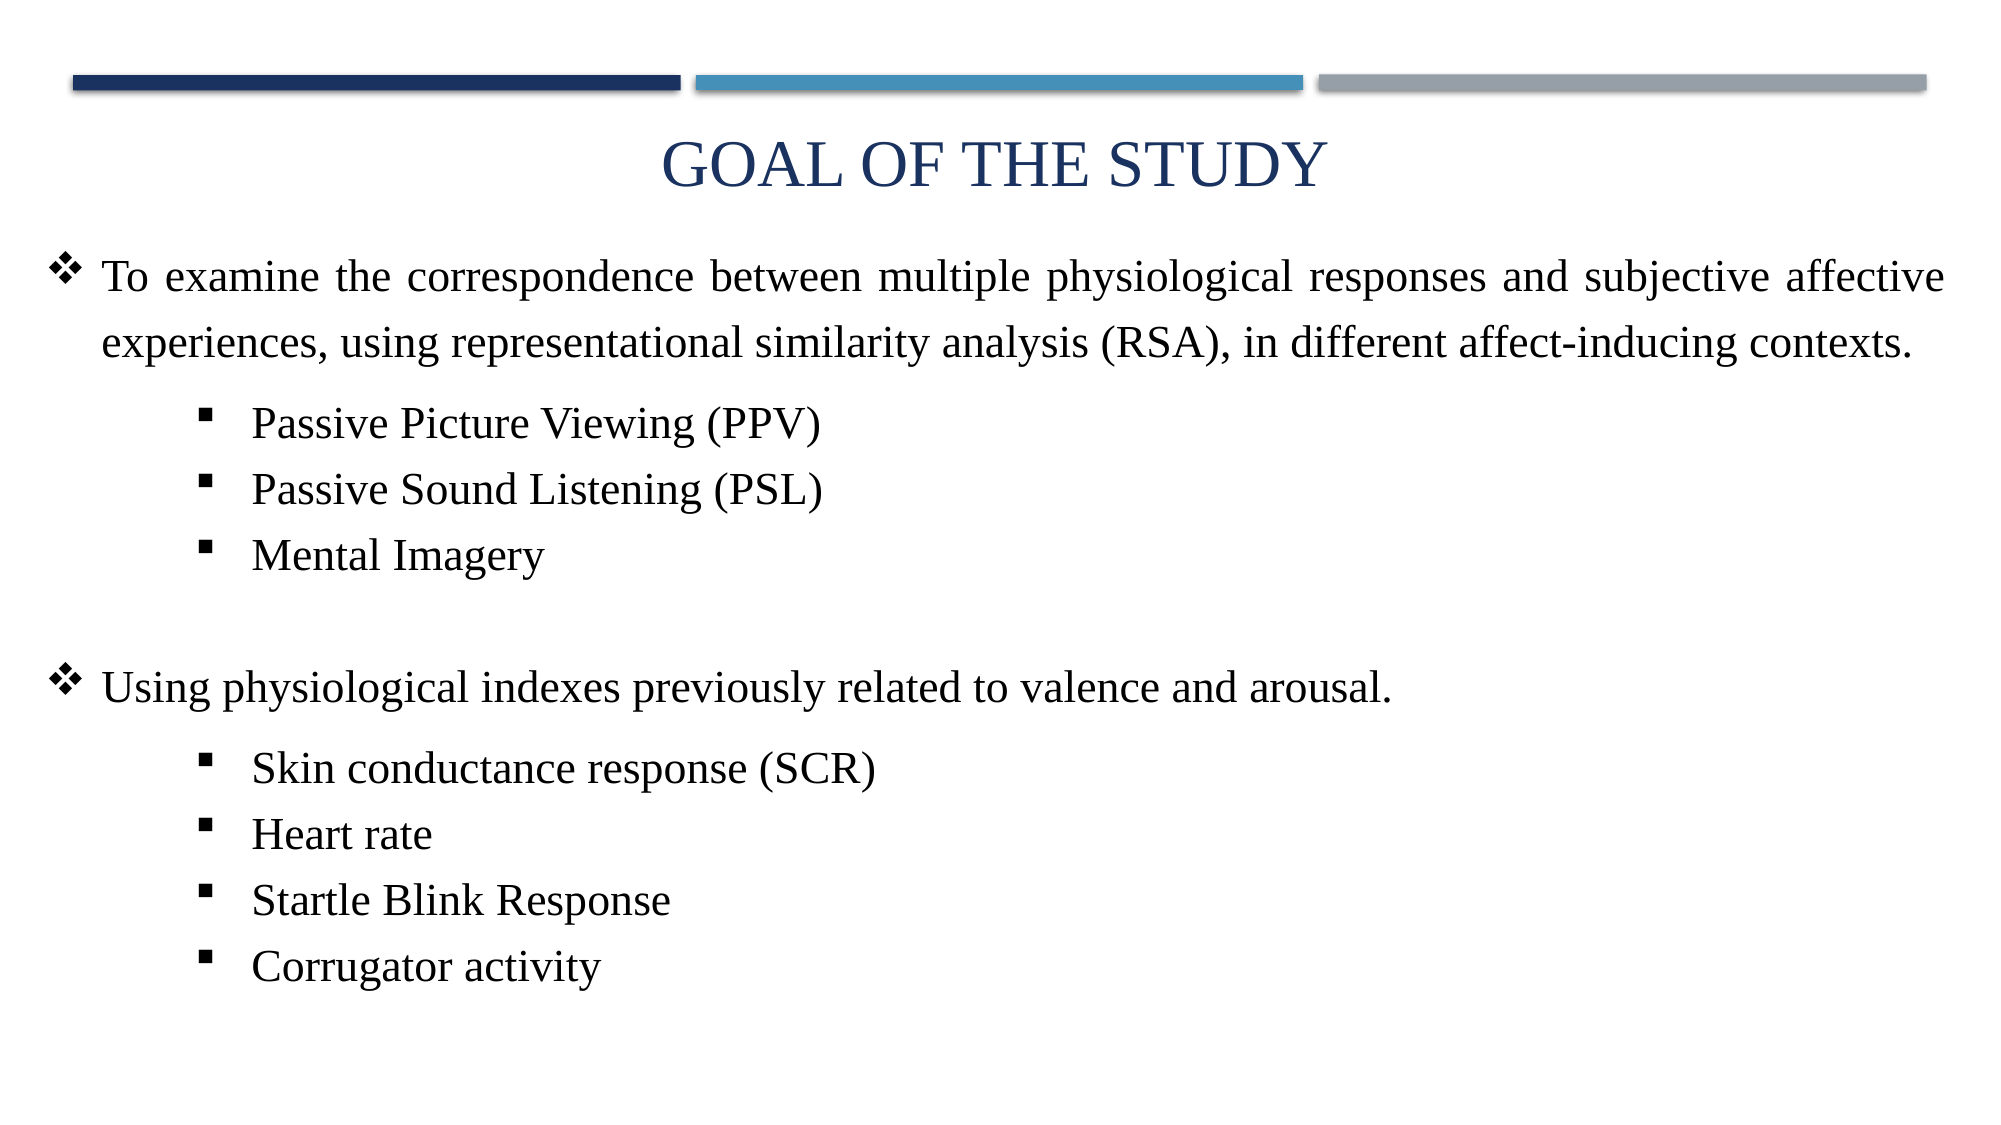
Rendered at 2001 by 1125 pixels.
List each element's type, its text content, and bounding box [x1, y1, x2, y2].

text_box Goal of the study [91, 114, 1901, 208]
text_box To examine the correspondence between multiple physiological responses and subjective affective experiences, using representational similarity analysis (RSA), in different affect-inducing contexts. Passive Picture Viewing (PPV) Passive Sound Listening (PSL) Mental Imagery Using physiological indexes previously related to valence and arousal. Skin conductance response (SCR) Heart rate Startle Blink Response Corrugator activity [30, 227, 1962, 1064]
